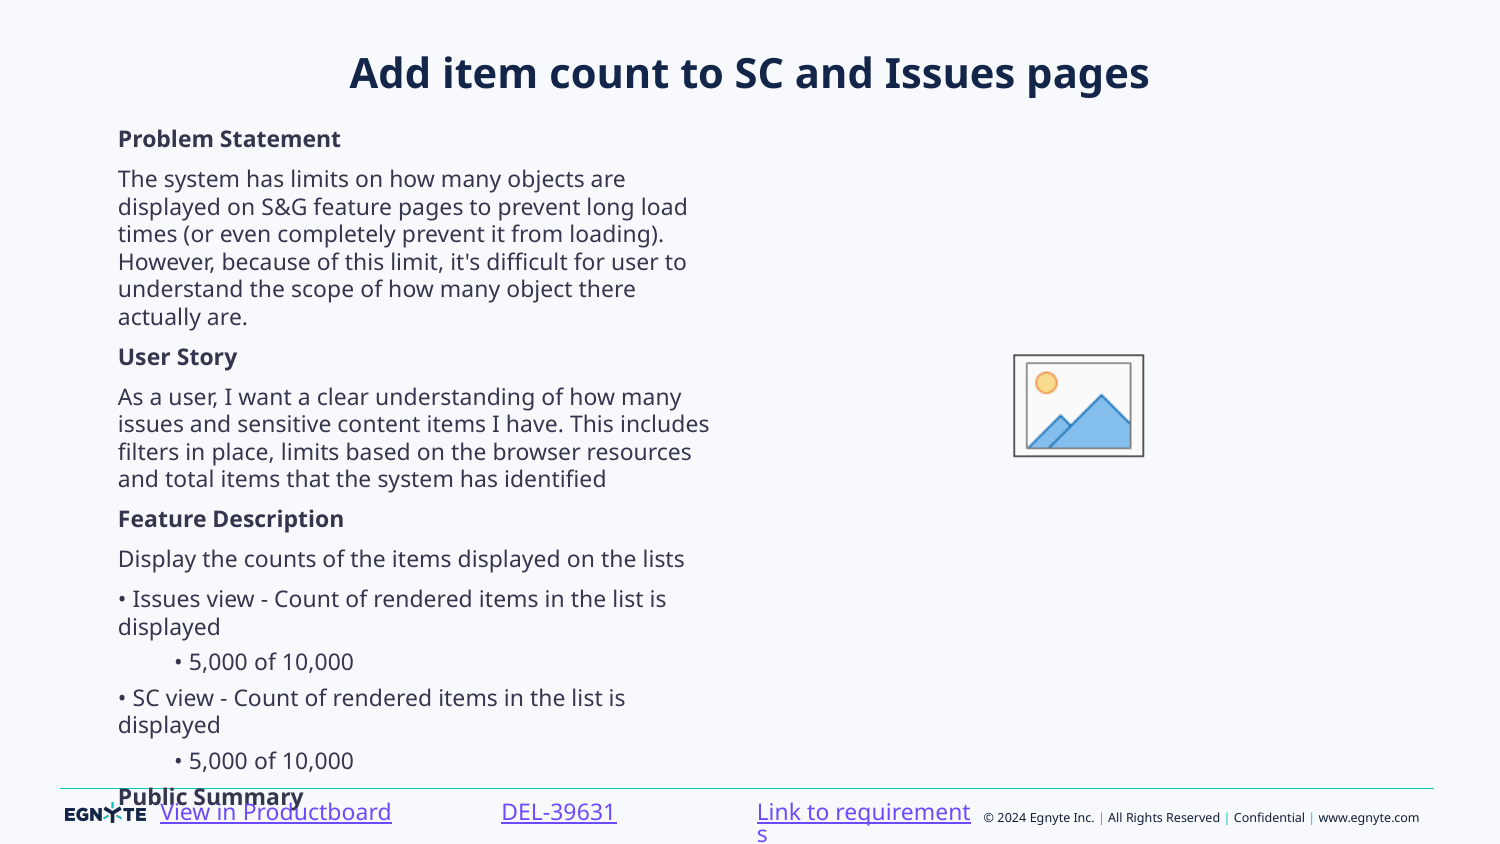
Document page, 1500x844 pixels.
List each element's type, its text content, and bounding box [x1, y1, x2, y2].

list Link to requirements [742, 790, 997, 835]
picture [761, 119, 1397, 693]
picture [65, 802, 145, 823]
list DEL-39631 [486, 790, 741, 835]
list Problem Statement The system has limits on how many objects are displayed on S&G feature pages to prevent long load times (or even completely prevent it from loading). However, because of this limit, it's difficult for user to understand the scope of how many object there actually are. User Story As a user, I want a clear understanding of how many issues and sensitive content items I have. This includes filters in place, limits based on the browser resources and total items that the system has identified Feature Description Display the counts of the items displayed on the lists • Issues view - Count of rendered items in the list is displayed • 5,000 of 10,000 • SC view - Count of rendered items in the list is displayed • 5,000 of 10,000 Public Summary [103, 117, 741, 693]
list View in Productboard [145, 790, 486, 835]
title Add item count to SC and Issues pages [103, 44, 1397, 106]
